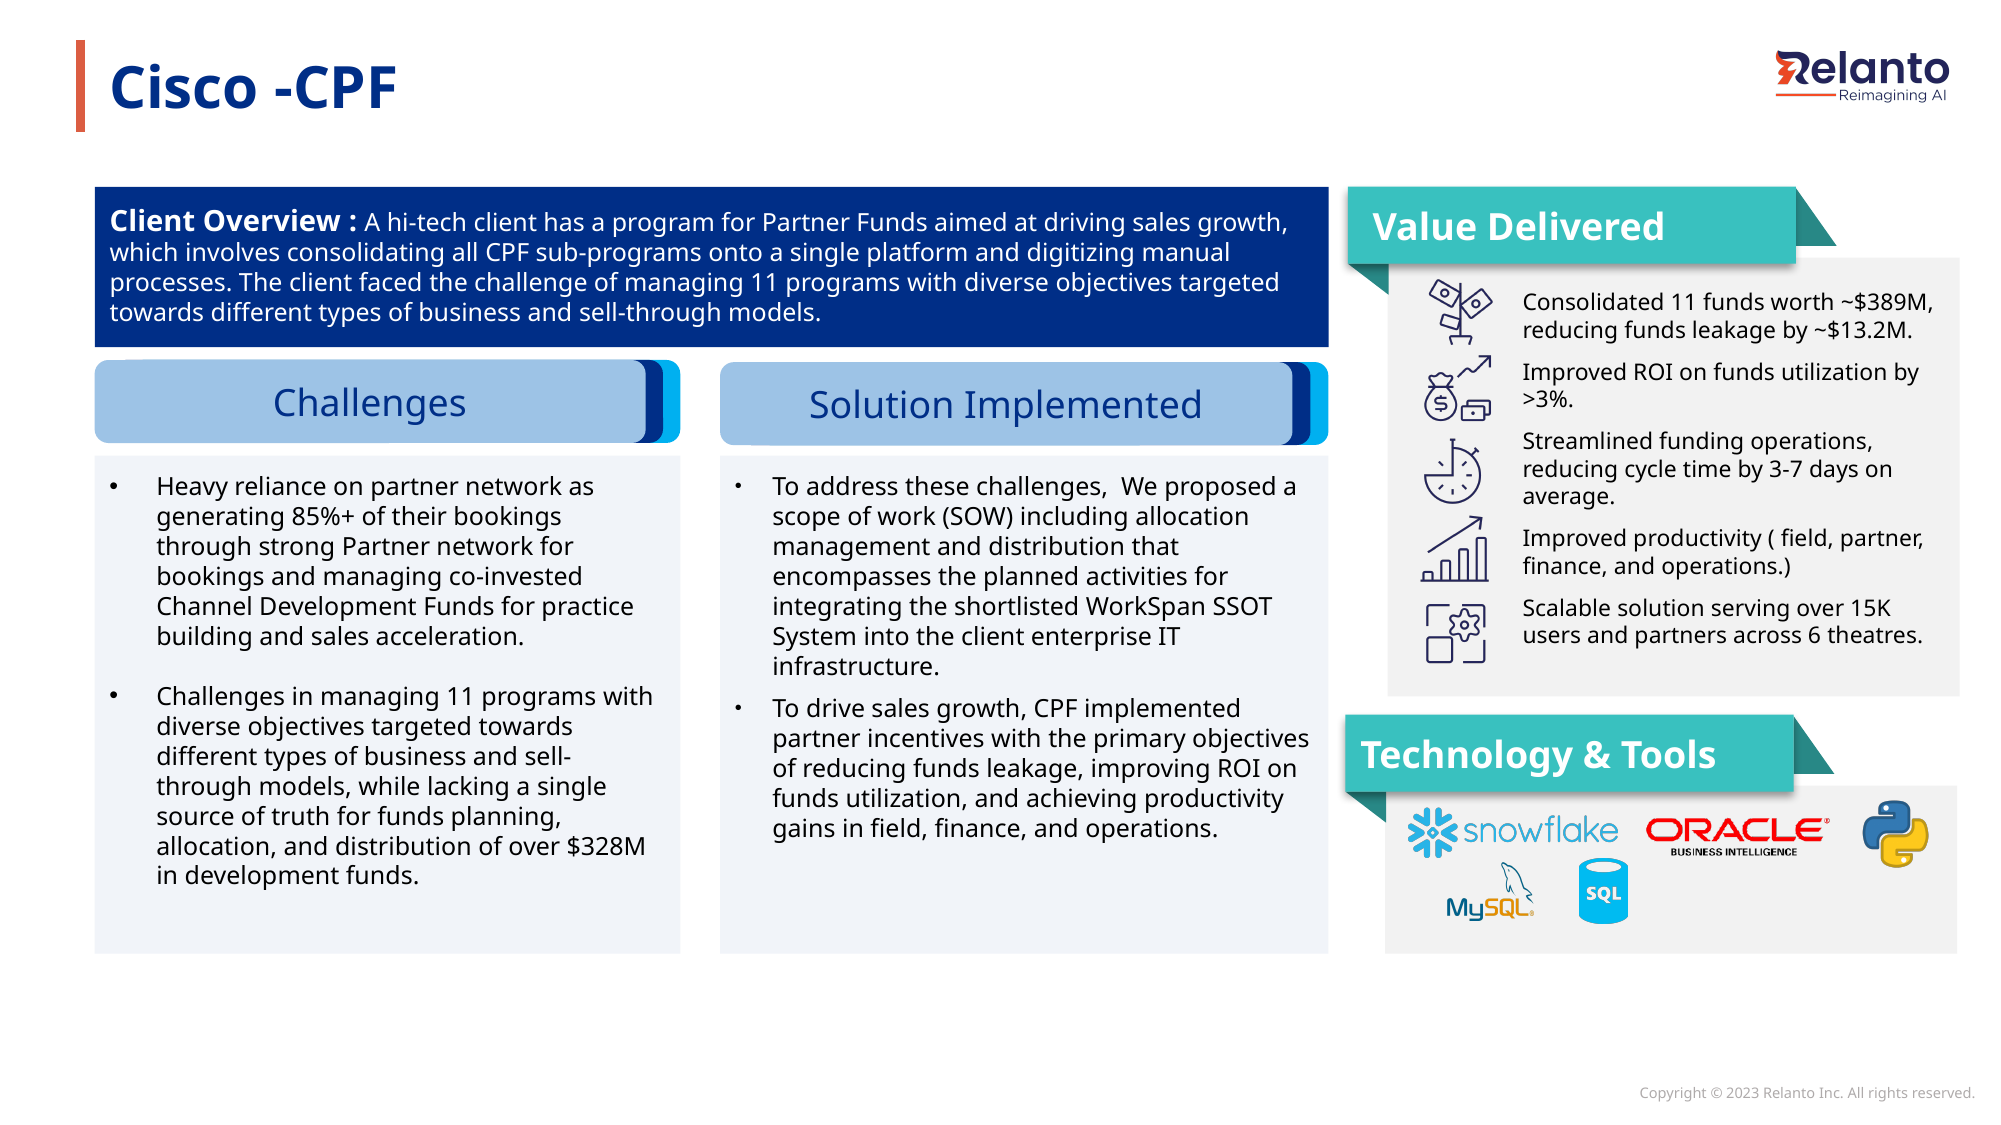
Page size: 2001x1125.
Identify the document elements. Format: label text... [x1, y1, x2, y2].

picture [1403, 262, 1513, 682]
text_box Heavy reliance on partner network as generating 85%+ of their bookings through strong Partner network for bookings and managing co-invested Channel Development Funds for practice building and sales acceleration. Challenges in managing 11 programs with diverse objectives targeted towards different types of business and sell-through models, while lacking a single source of truth for funds planning, allocation, and distribution of over $328M in development funds. [94, 455, 681, 955]
text_box [1385, 785, 1958, 954]
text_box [1345, 714, 1835, 823]
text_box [94, 359, 681, 444]
text_box Cisco -CPF [94, 42, 1648, 128]
picture [1613, 887, 1620, 899]
picture [1579, 918, 1598, 925]
text_box To address these challenges, We proposed a scope of work (SOW) including allocation management and distribution that encompasses the planned activities for integrating the shortlisted WorkSpan SSOT System into the client enterprise IT infrastructure. To drive sales growth, CPF implemented partner incentives with the primary objectives of reducing funds leakage, improving ROI on funds utilization, and achieving productivity gains in field, finance, and operations. [719, 455, 1329, 955]
picture [1587, 887, 1596, 899]
text_box Consolidated 11 funds worth ~$389M, reducing funds leakage by ~$13.2M. Improved ROI on funds utilization by >3%. Streamlined funding operations, reducing cycle time by 3-7 days on average. Improved productivity ( field, partner, finance, and operations.) Scalable solution serving over 15K users and partners across 6 theatres. [1387, 257, 1960, 697]
picture [1447, 862, 1534, 921]
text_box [719, 362, 1329, 446]
picture [1598, 887, 1610, 903]
picture [1408, 798, 1932, 874]
picture [1607, 918, 1628, 925]
text_box Client Overview : A hi-tech client has a program for Partner Funds aimed at driving sales growth, which involves consolidating all CPF sub-programs onto a single platform and digitizing manual processes. The client faced the challenge of managing 11 programs with diverse objectives targeted towards different types of business and sell-through models. [94, 186, 1330, 348]
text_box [1347, 186, 1837, 295]
picture [1587, 862, 1620, 872]
picture [1770, 42, 1955, 106]
